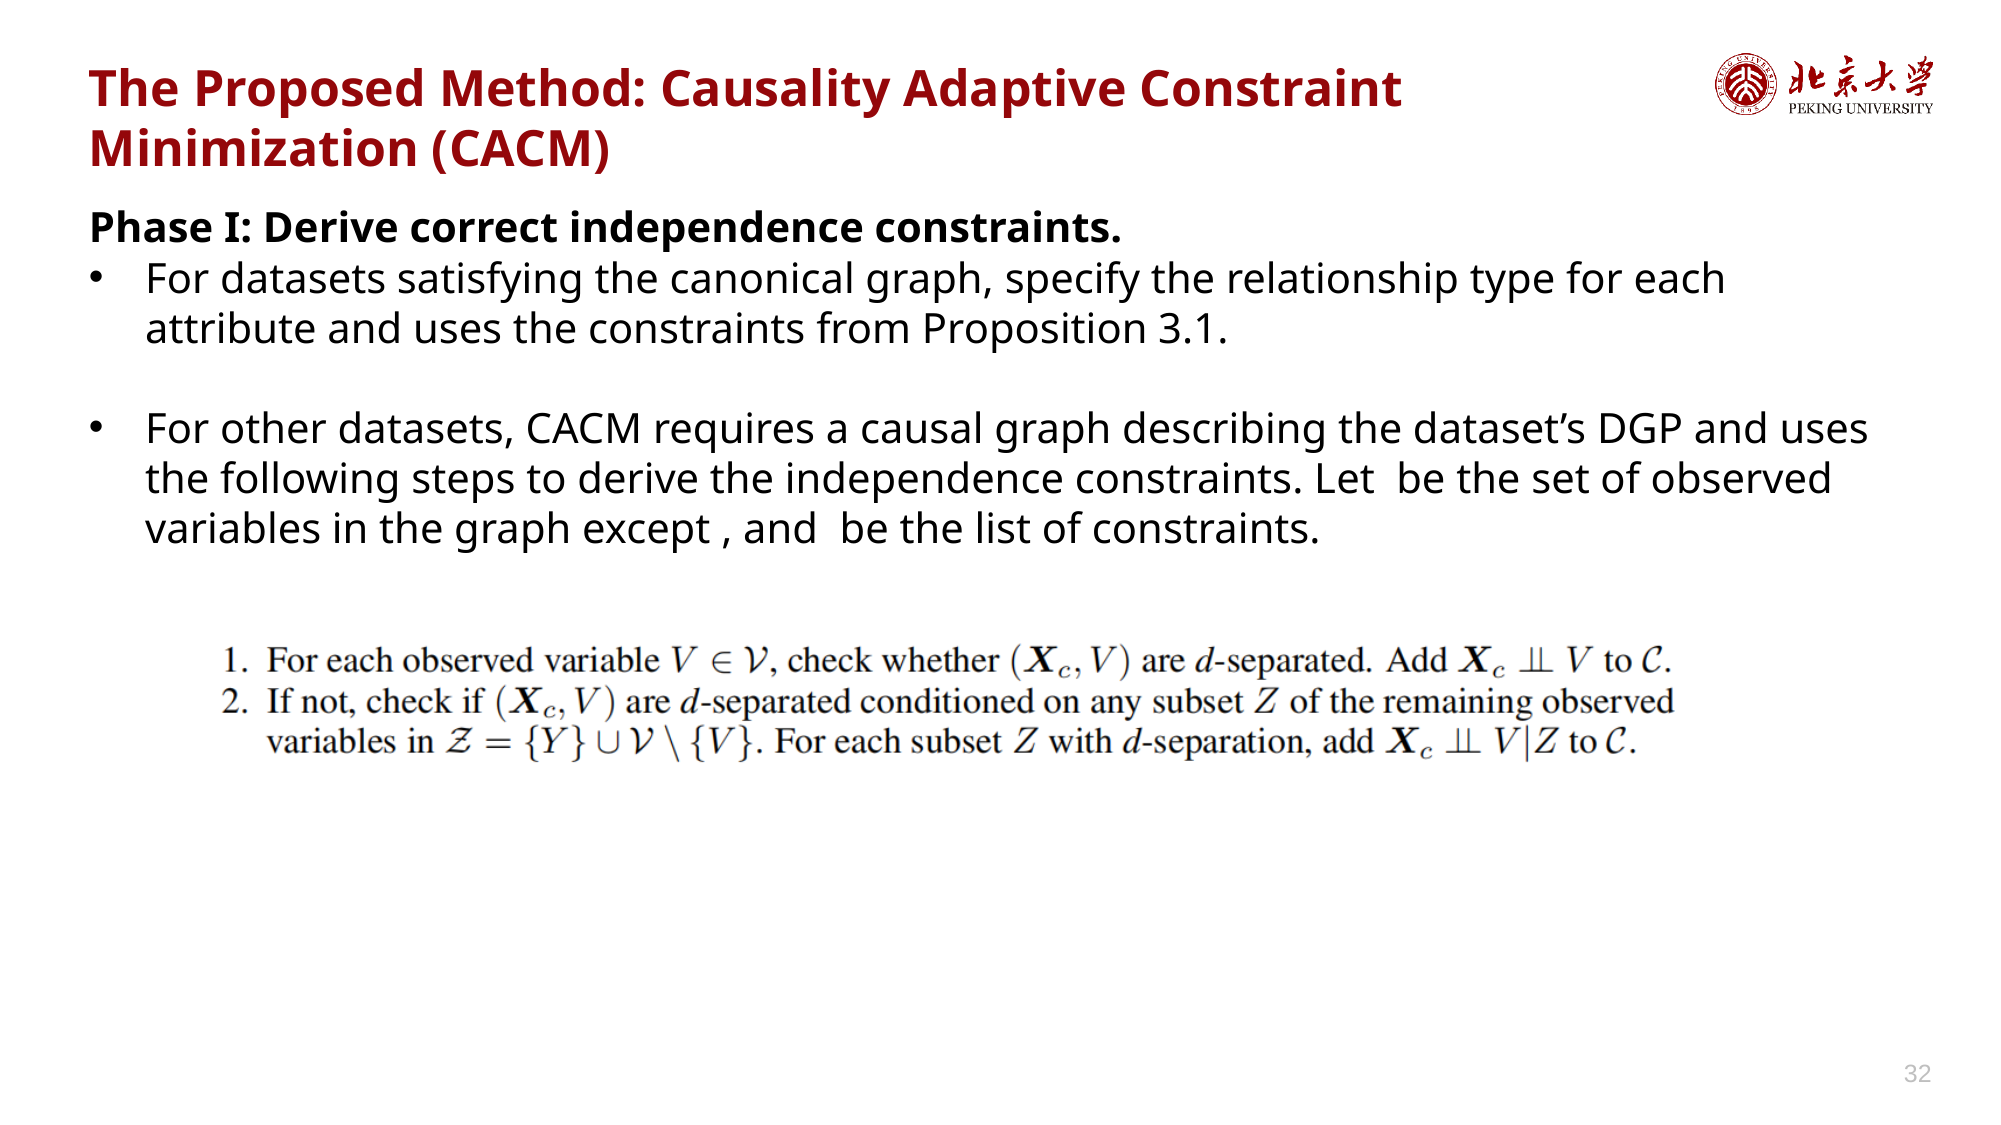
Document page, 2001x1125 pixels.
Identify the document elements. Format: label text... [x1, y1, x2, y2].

text_box The Proposed Method: Causality Adaptive Constraint Minimization (CACM) [74, 49, 1422, 184]
slide_number 32 [1496, 1042, 1947, 1103]
picture [218, 633, 1689, 768]
picture [1715, 53, 1933, 116]
